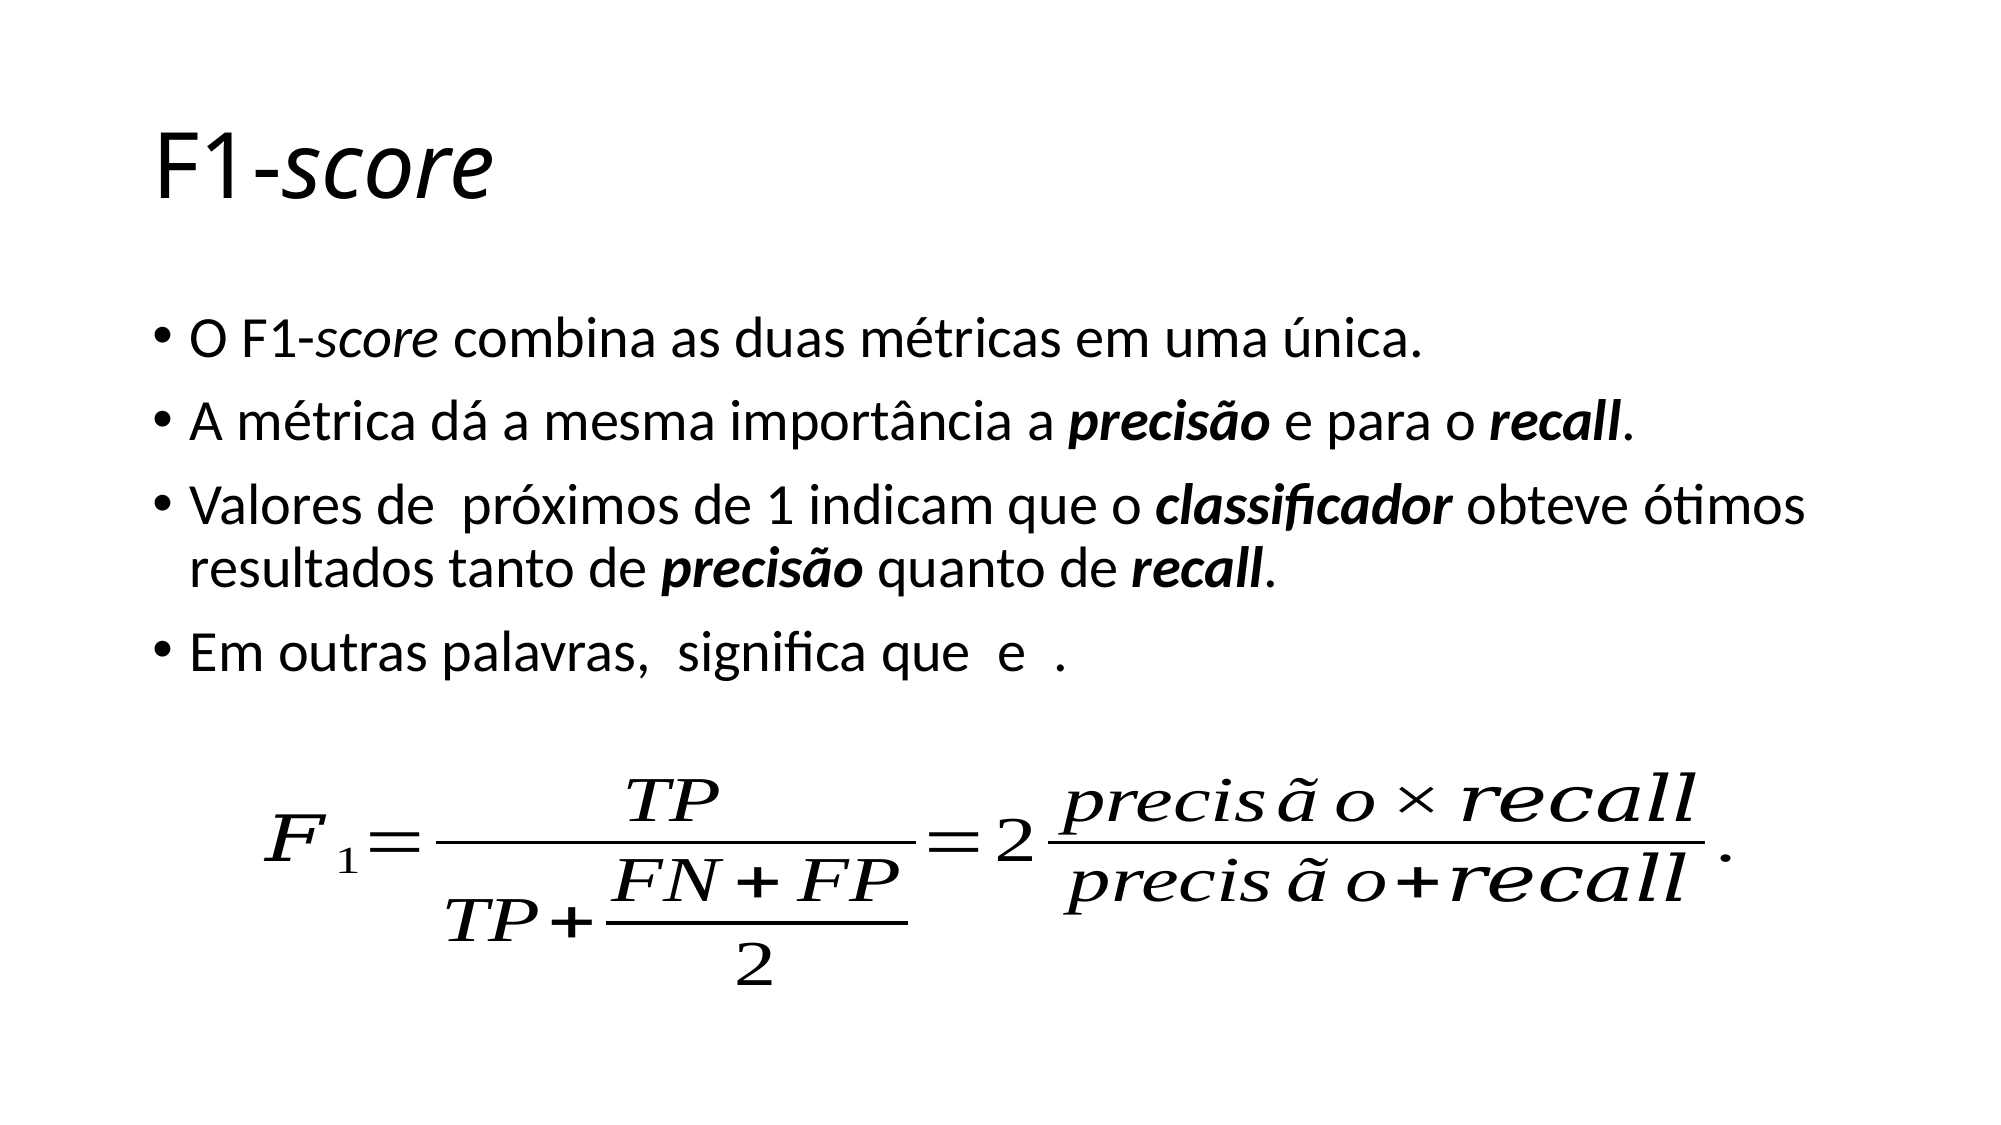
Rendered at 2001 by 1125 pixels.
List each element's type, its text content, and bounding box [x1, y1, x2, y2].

title F1-score [137, 59, 1863, 278]
